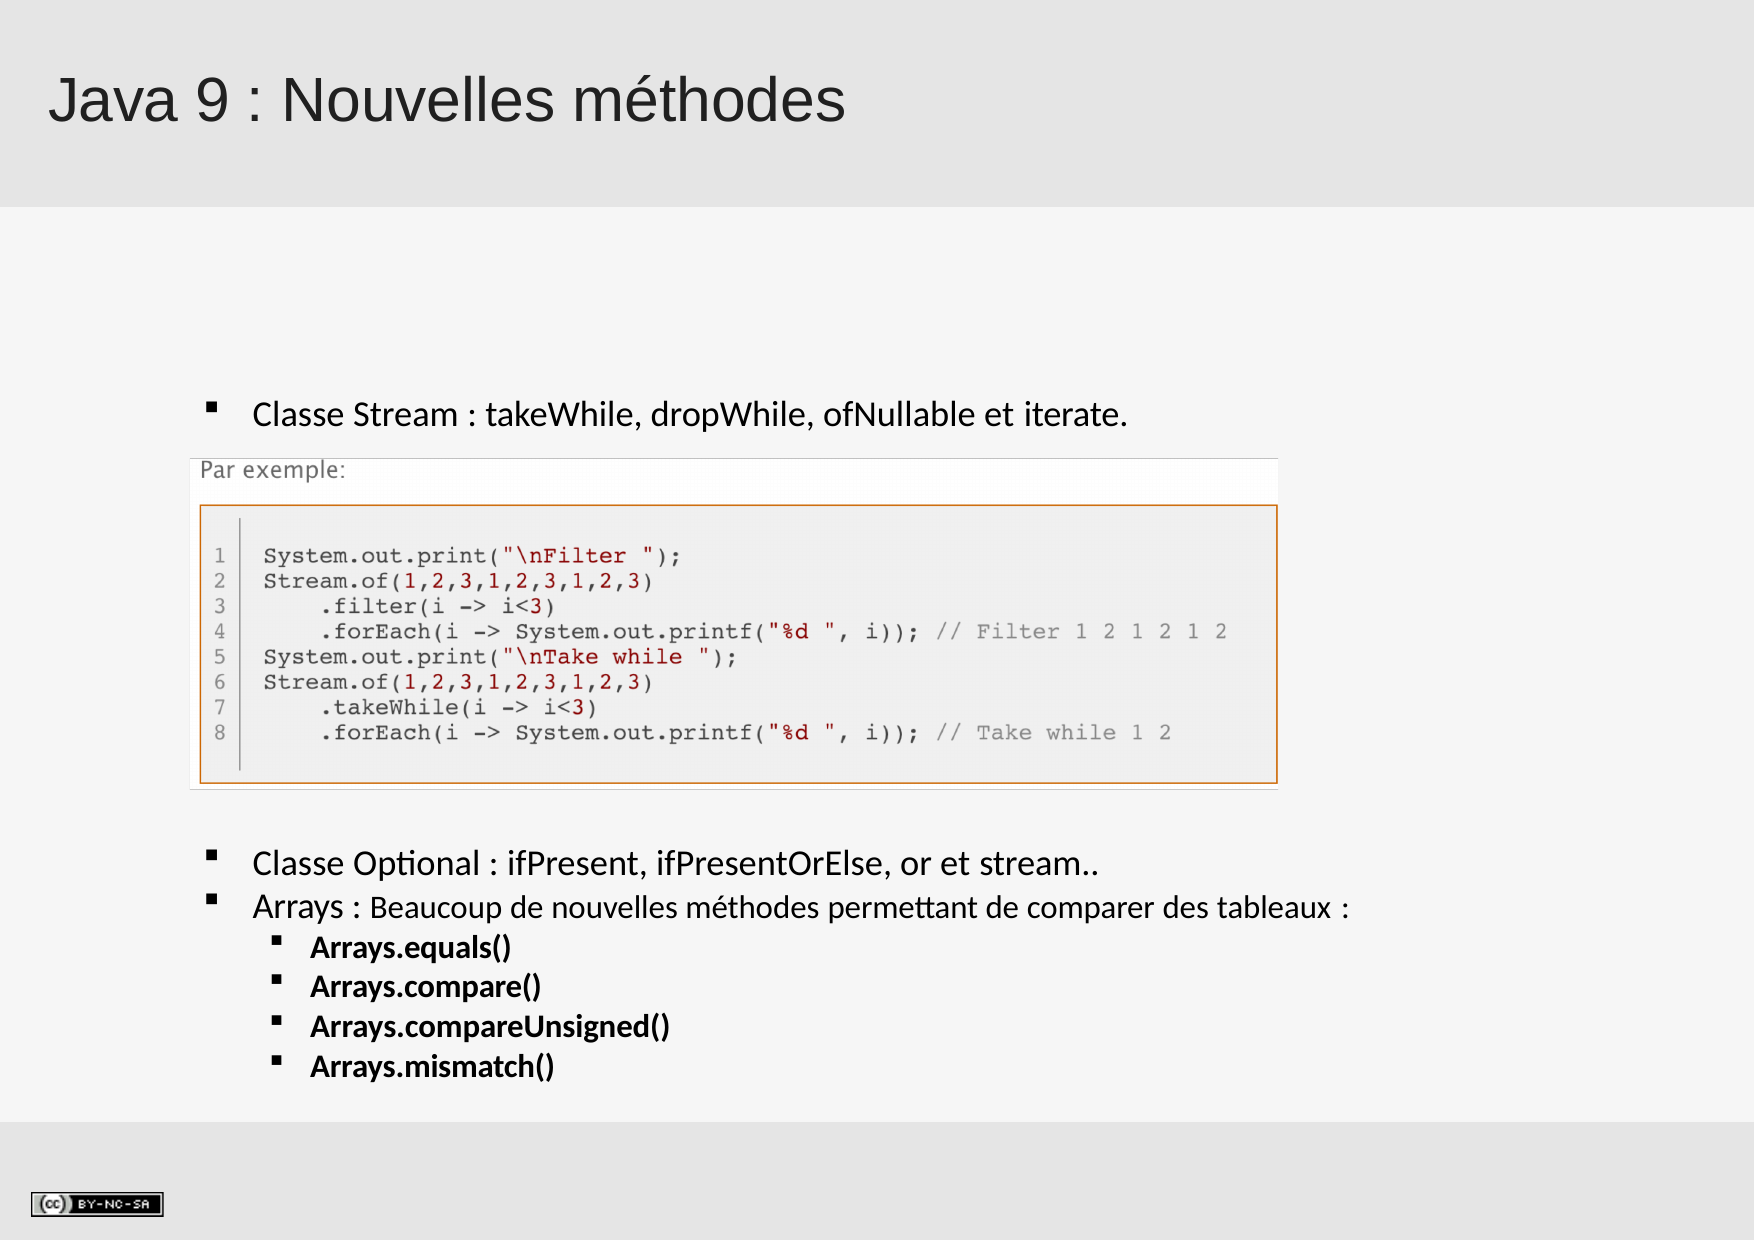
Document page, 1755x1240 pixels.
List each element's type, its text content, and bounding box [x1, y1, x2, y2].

text_box Classe Optional : ifPresent, ifPresentOrElse, or et stream.. Arrays : Beaucoup de nouvelles méthodes permettant de comparer des tableaux : Arrays.equals() Arrays.compare() Arrays.compareUnsigned() Arrays.mismatch() [201, 836, 1358, 1084]
picture [31, 1192, 164, 1217]
title Java 9 : Nouvelles méthodes [46, 57, 1422, 267]
text_box Classe Stream : takeWhile, dropWhile, ofNullable et iterate. [201, 387, 1146, 434]
text_box [189, 458, 1279, 790]
